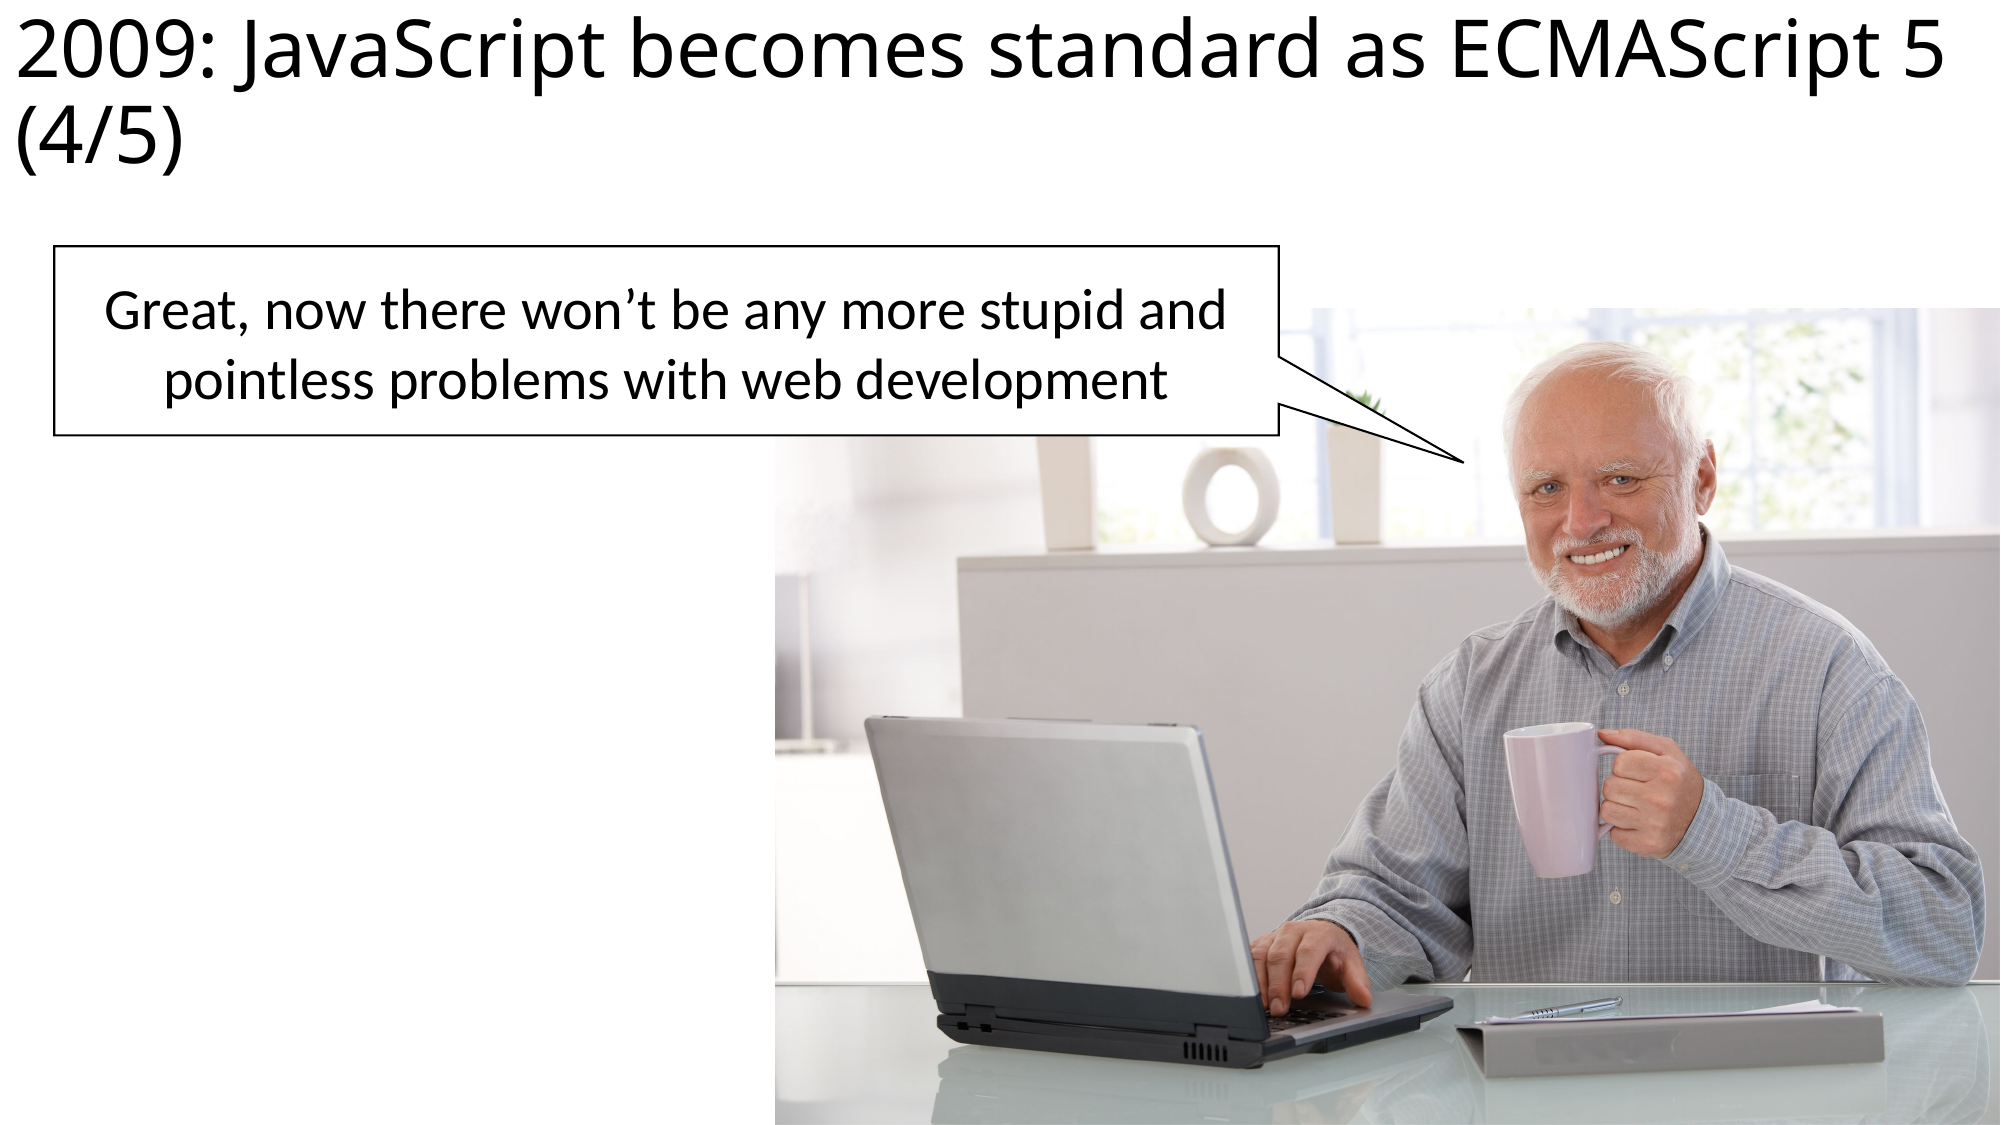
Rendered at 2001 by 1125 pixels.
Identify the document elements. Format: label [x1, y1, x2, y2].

picture [775, 308, 2000, 1125]
text_box [0, 0, 2000, 1125]
